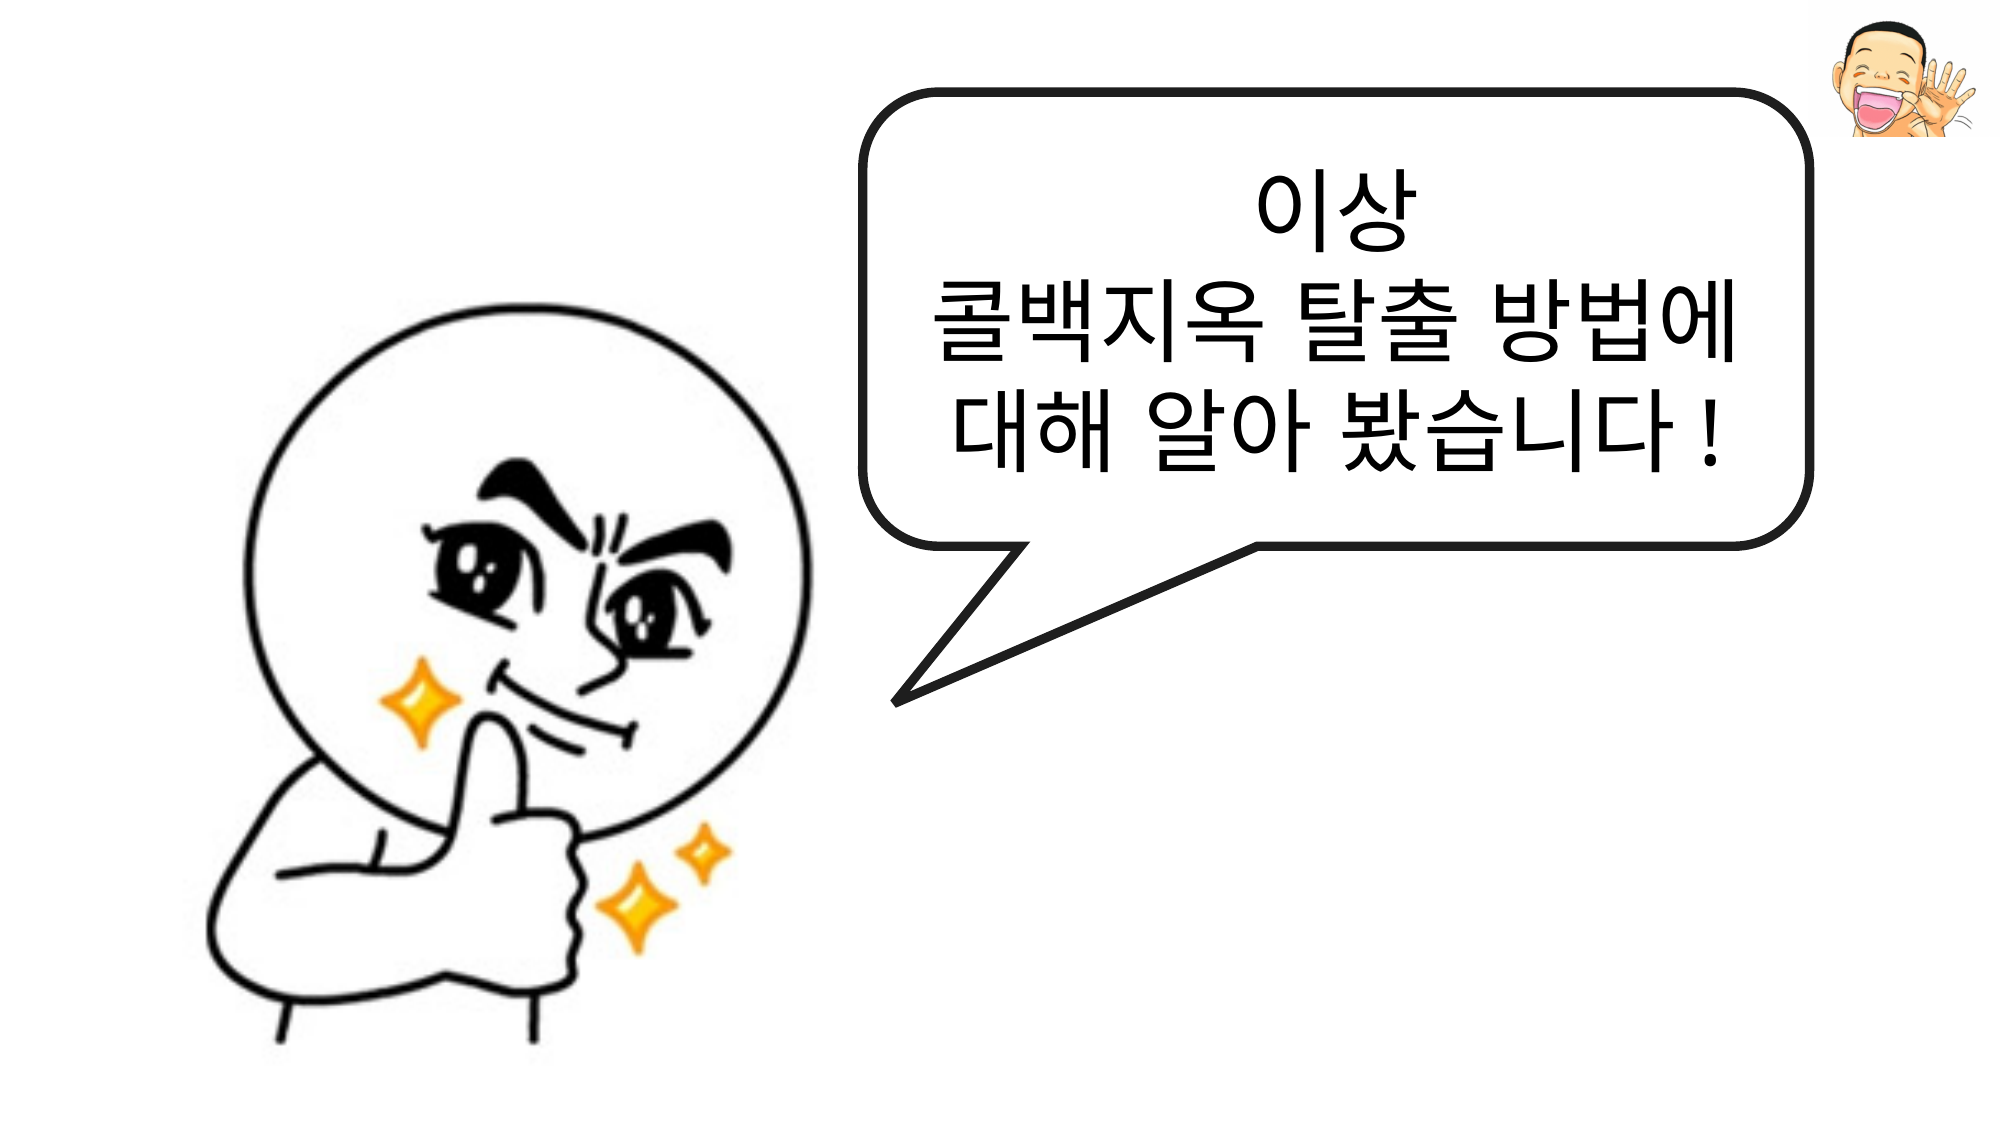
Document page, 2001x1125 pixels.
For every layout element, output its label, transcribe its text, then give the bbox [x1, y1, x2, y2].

picture [1808, 0, 2000, 137]
text_box 이상 콜백지옥 탈출 방법에 대해 알아 봤습니다! [861, 91, 1811, 684]
picture [0, 274, 943, 1072]
